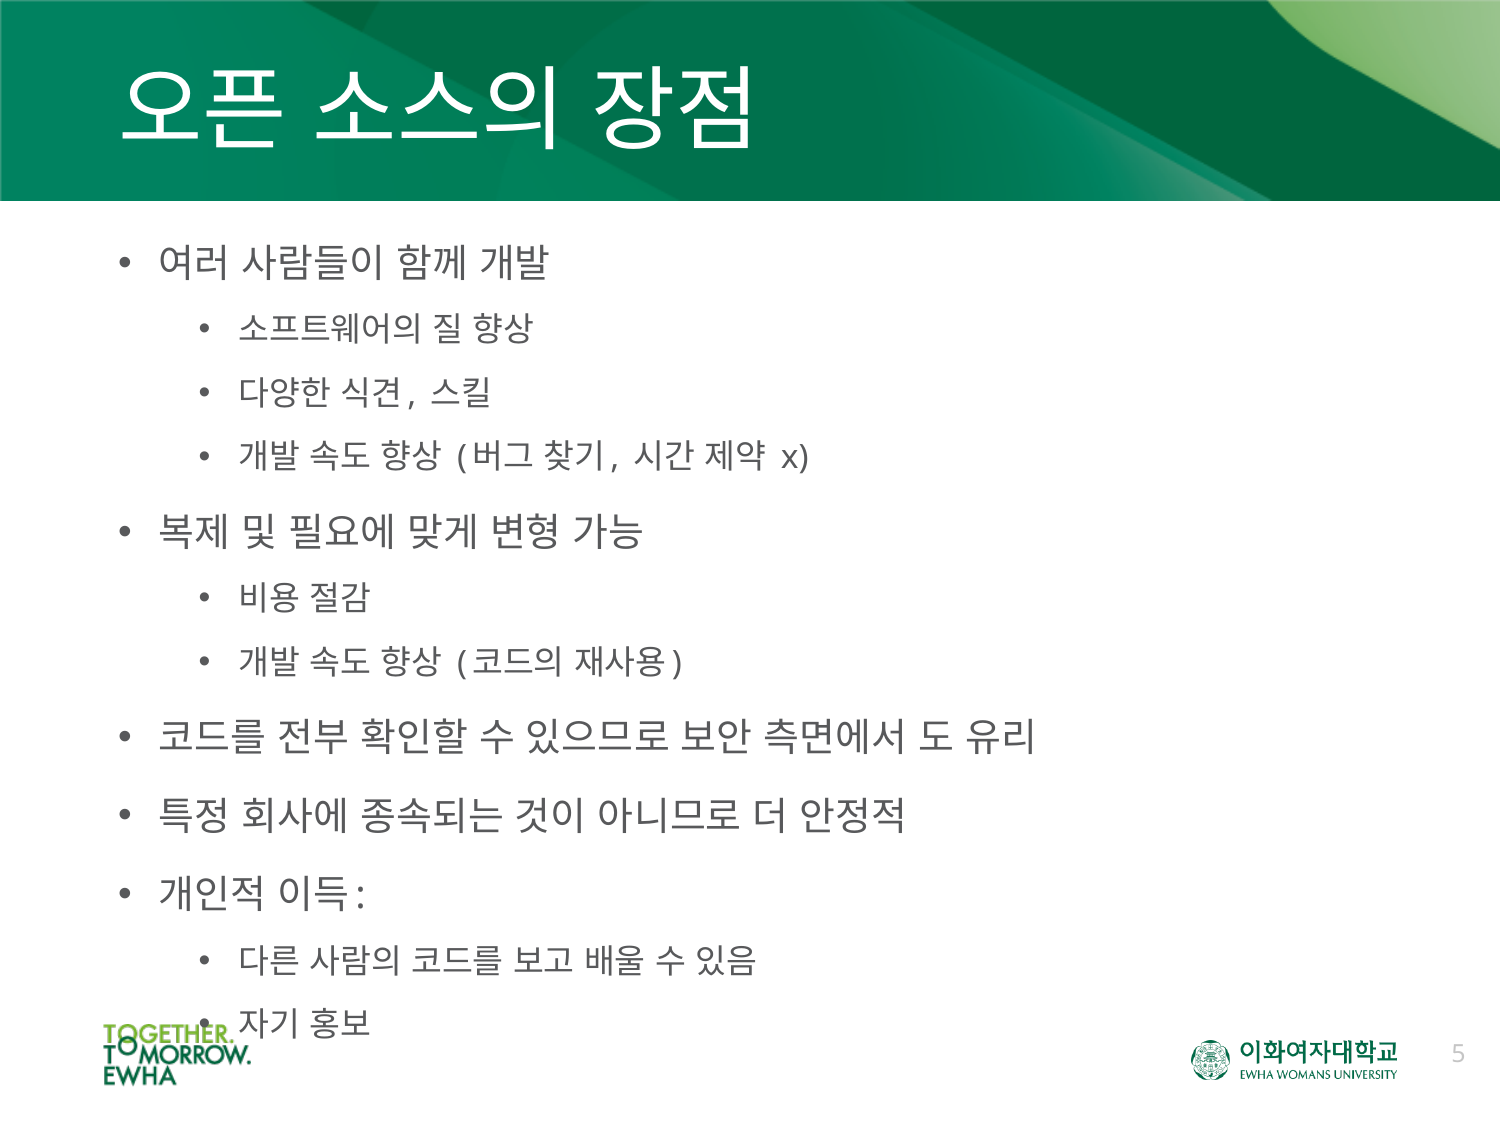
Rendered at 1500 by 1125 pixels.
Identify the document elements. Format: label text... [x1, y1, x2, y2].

slide_number 5 [1142, 1024, 1481, 1085]
picture [0, 0, 1500, 201]
list 여러 사람들이 함께 개발 소프트웨어의 질 향상 다양한 식견, 스킬 개발 속도 향상 (버그 찾기, 시간 제약 x) 복제 및 필요에 맞게 변형 가능 비용 절감 개발 속도 향상 (코드의 재사용) 코드를 전부 확인할 수 있으므로 보안 측면에서 도 유리 특정 회사에 종속되는 것이 아니므로 더 안정적 개인적 이득: 다른 사람의 코드를 보고 배울 수 있음 자기 홍보 [103, 222, 1397, 1060]
title 오픈 소스의 장점 [103, 4, 1397, 222]
picture [103, 1060, 251, 1087]
